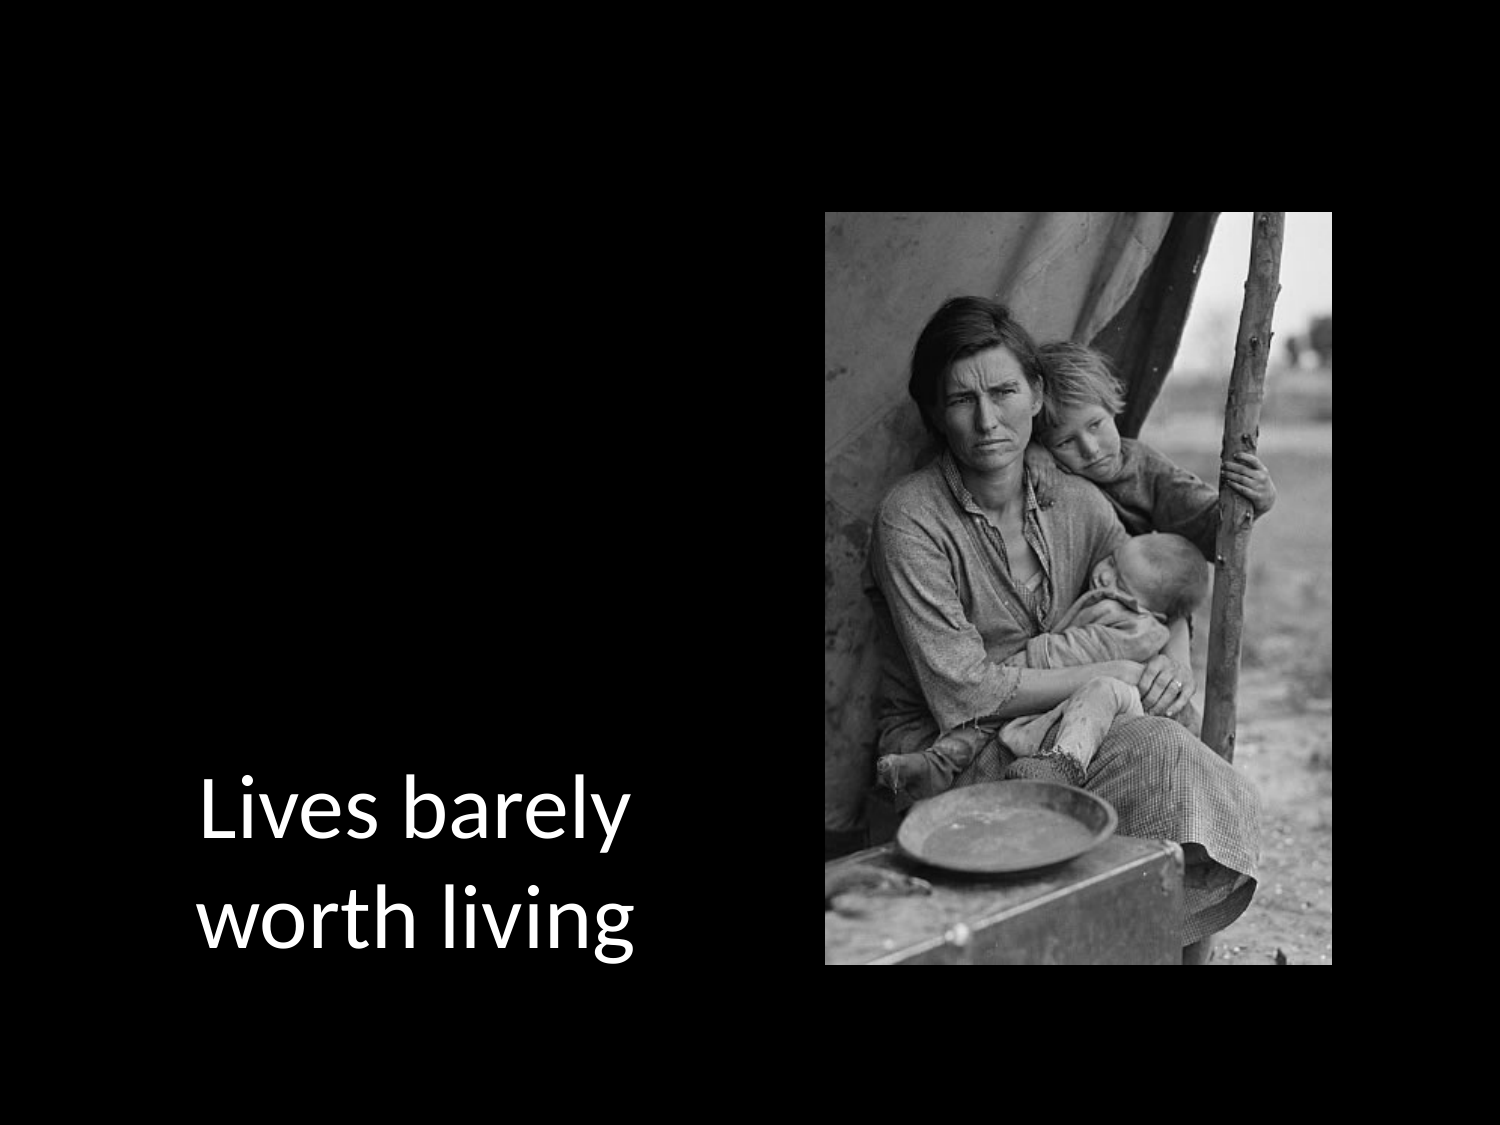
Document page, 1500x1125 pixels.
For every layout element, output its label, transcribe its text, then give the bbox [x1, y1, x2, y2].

list Lives barely worth living [37, 487, 738, 1043]
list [824, 212, 1333, 966]
